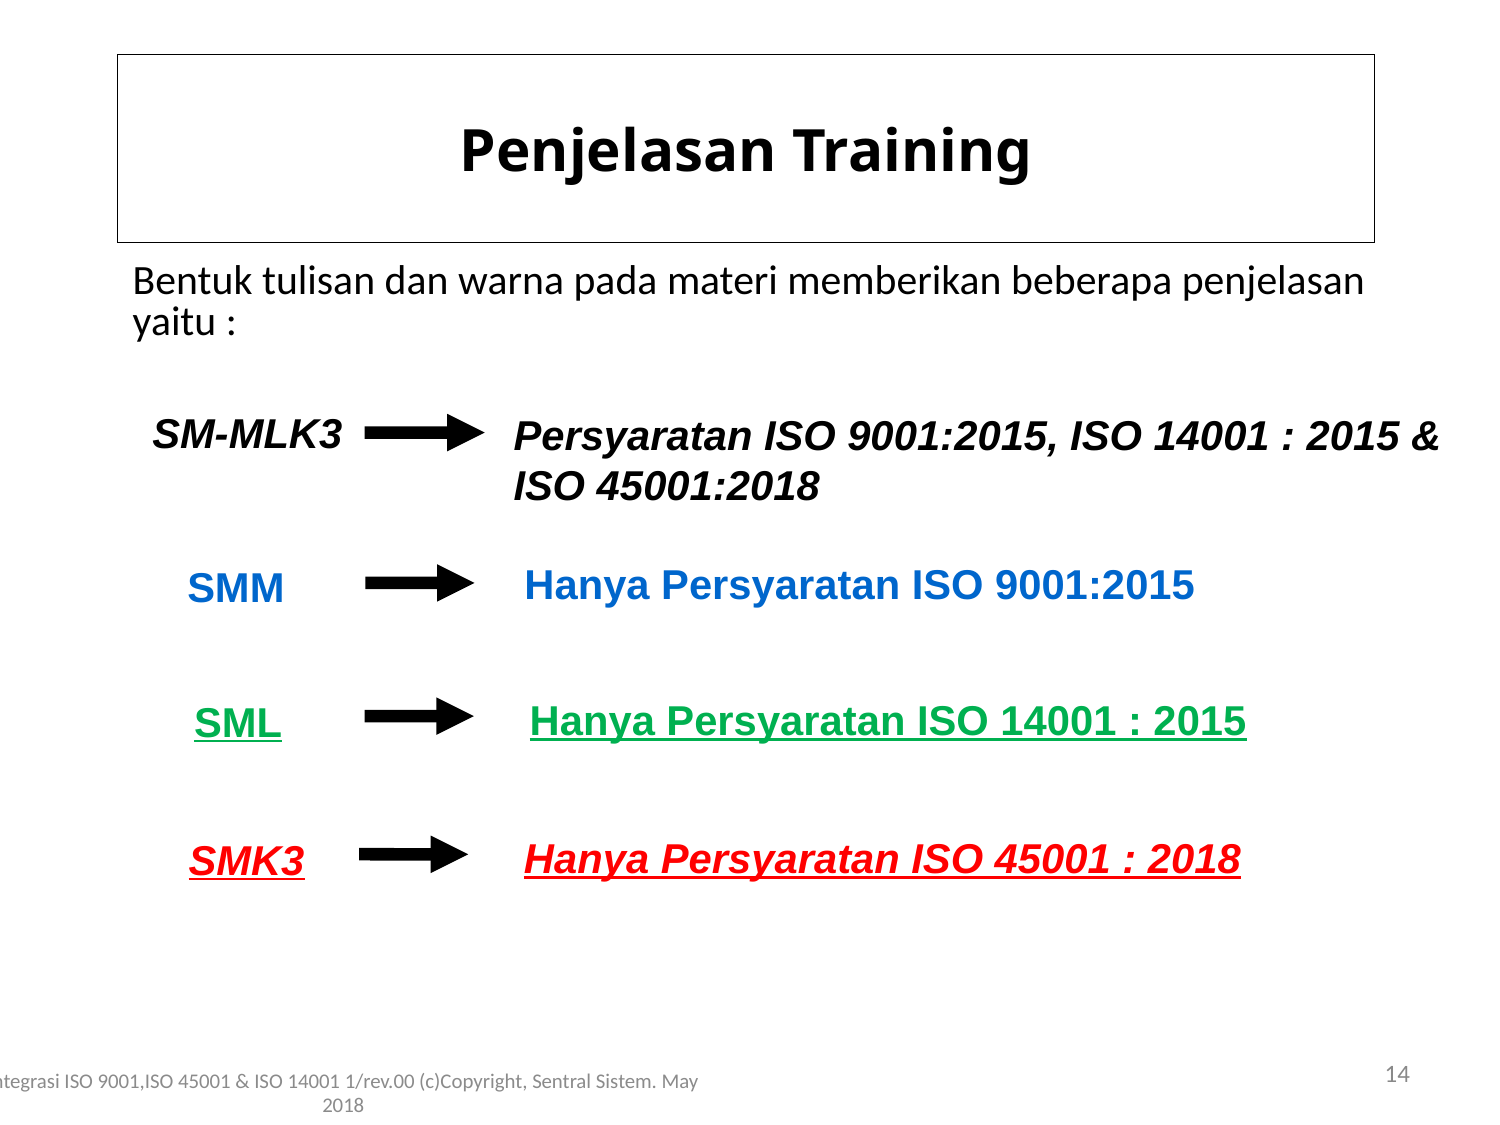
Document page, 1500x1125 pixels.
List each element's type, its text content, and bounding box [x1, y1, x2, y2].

text_box Hanya Persyaratan ISO 45001 : 2018 [509, 824, 1257, 890]
text_box Hanya Persyaratan ISO 9001:2015 [509, 550, 1211, 615]
text_box [373, 576, 475, 590]
text_box Persyaratan ISO 9001:2015, ISO 14001 : 2015 & ISO 45001:2018 [498, 400, 1457, 516]
text_box SML [179, 688, 380, 753]
text_box SMK3 [173, 826, 374, 892]
text_box SMM [172, 553, 373, 619]
slide_number 14 [1074, 1042, 1425, 1103]
text_box [374, 848, 469, 861]
text_box [374, 426, 485, 439]
text_box SM-MLK3 [137, 399, 374, 465]
list Bentuk tulisan dan warna pada materi memberikan beberapa penjelasan yaitu : [117, 255, 1384, 480]
title Penjelasan Training [117, 54, 1375, 243]
text_box Hanya Persyaratan ISO 14001 : 2015 [514, 686, 1262, 752]
footer Integrasi ISO 9001,ISO 45001 & ISO 14001 1/rev.00 (c)Copyright, Sentral Sistem. May 2018 [0, 1062, 716, 1123]
text_box [380, 709, 474, 723]
